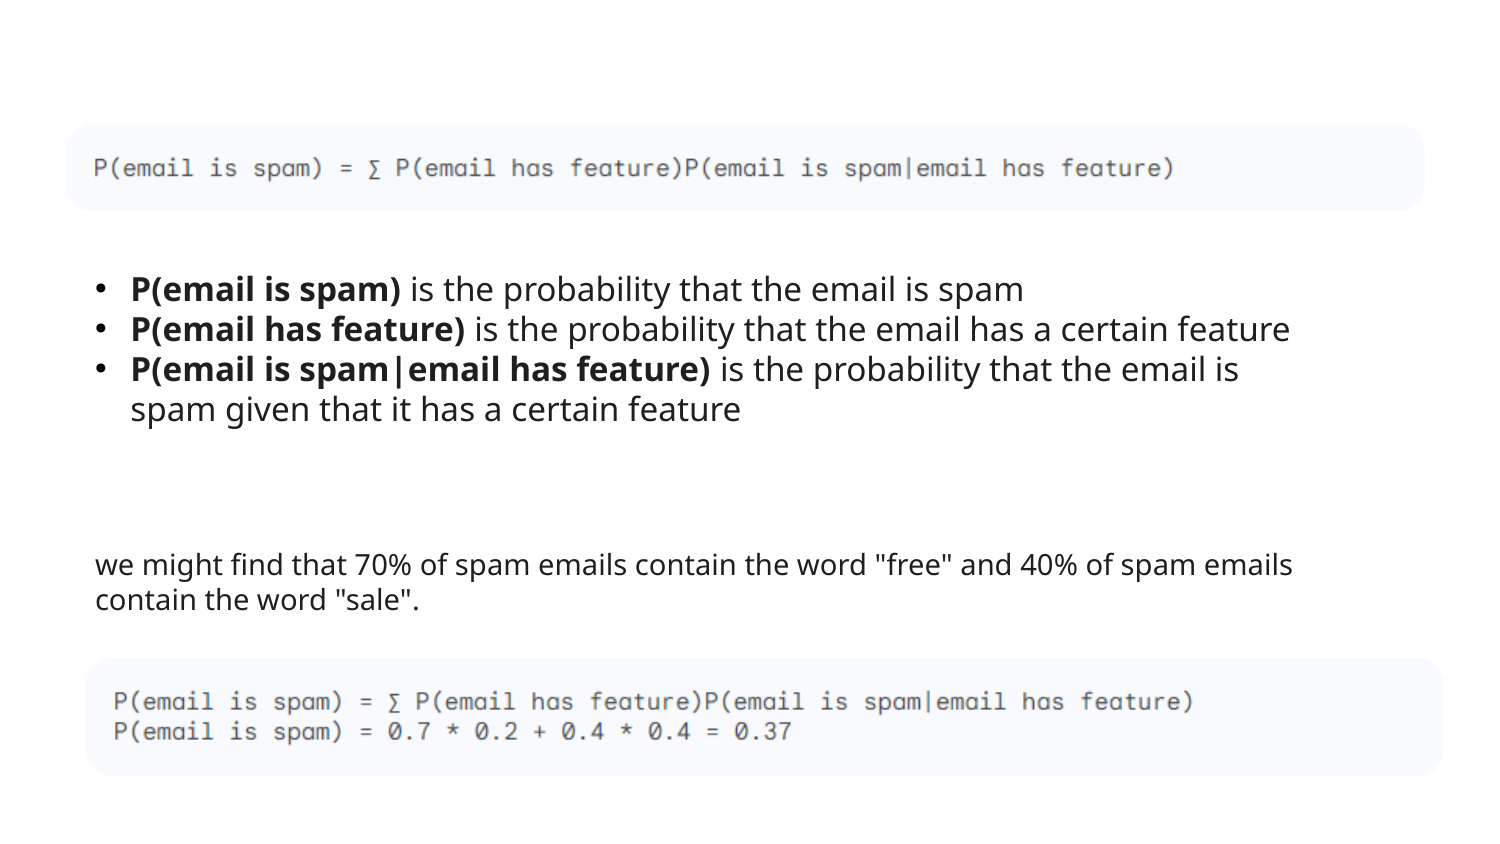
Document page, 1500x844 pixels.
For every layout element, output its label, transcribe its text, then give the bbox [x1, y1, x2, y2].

text_box P(email is spam) is the probability that the email is spam P(email has feature) is the probability that the email has a certain feature P(email is spam|email has feature) is the probability that the email is spam given that it has a certain feature [80, 260, 1333, 435]
text_box we might find that 70% of spam emails contain the word "free" and 40% of spam emails contain the word "sale". [80, 539, 1333, 624]
picture [44, 104, 1456, 233]
picture [60, 650, 1481, 784]
